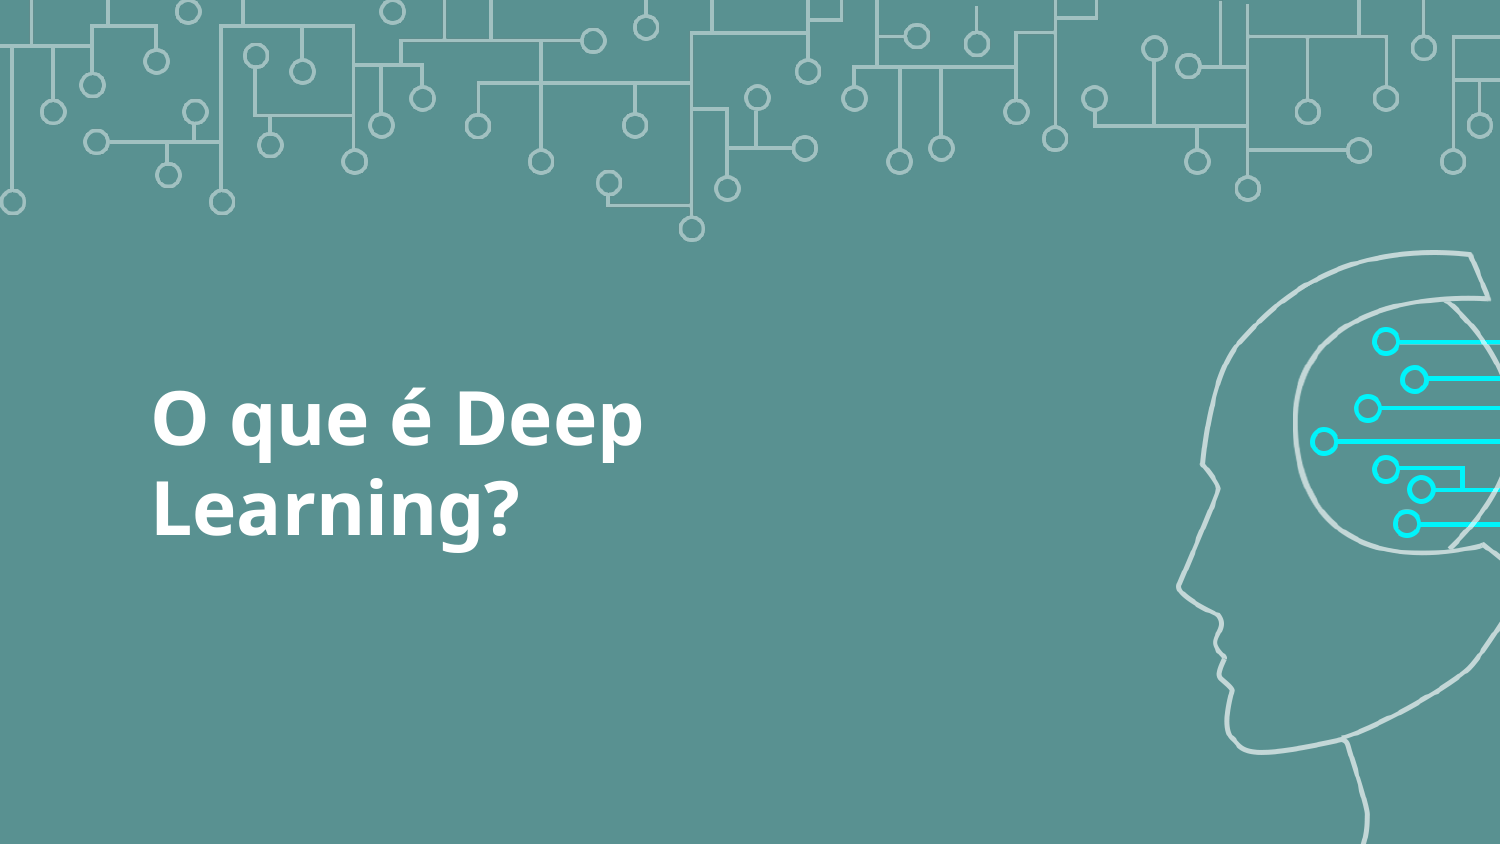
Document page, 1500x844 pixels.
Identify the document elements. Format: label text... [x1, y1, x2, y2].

title O que é Deep Learning? [135, 306, 834, 614]
picture [0, 0, 1500, 844]
